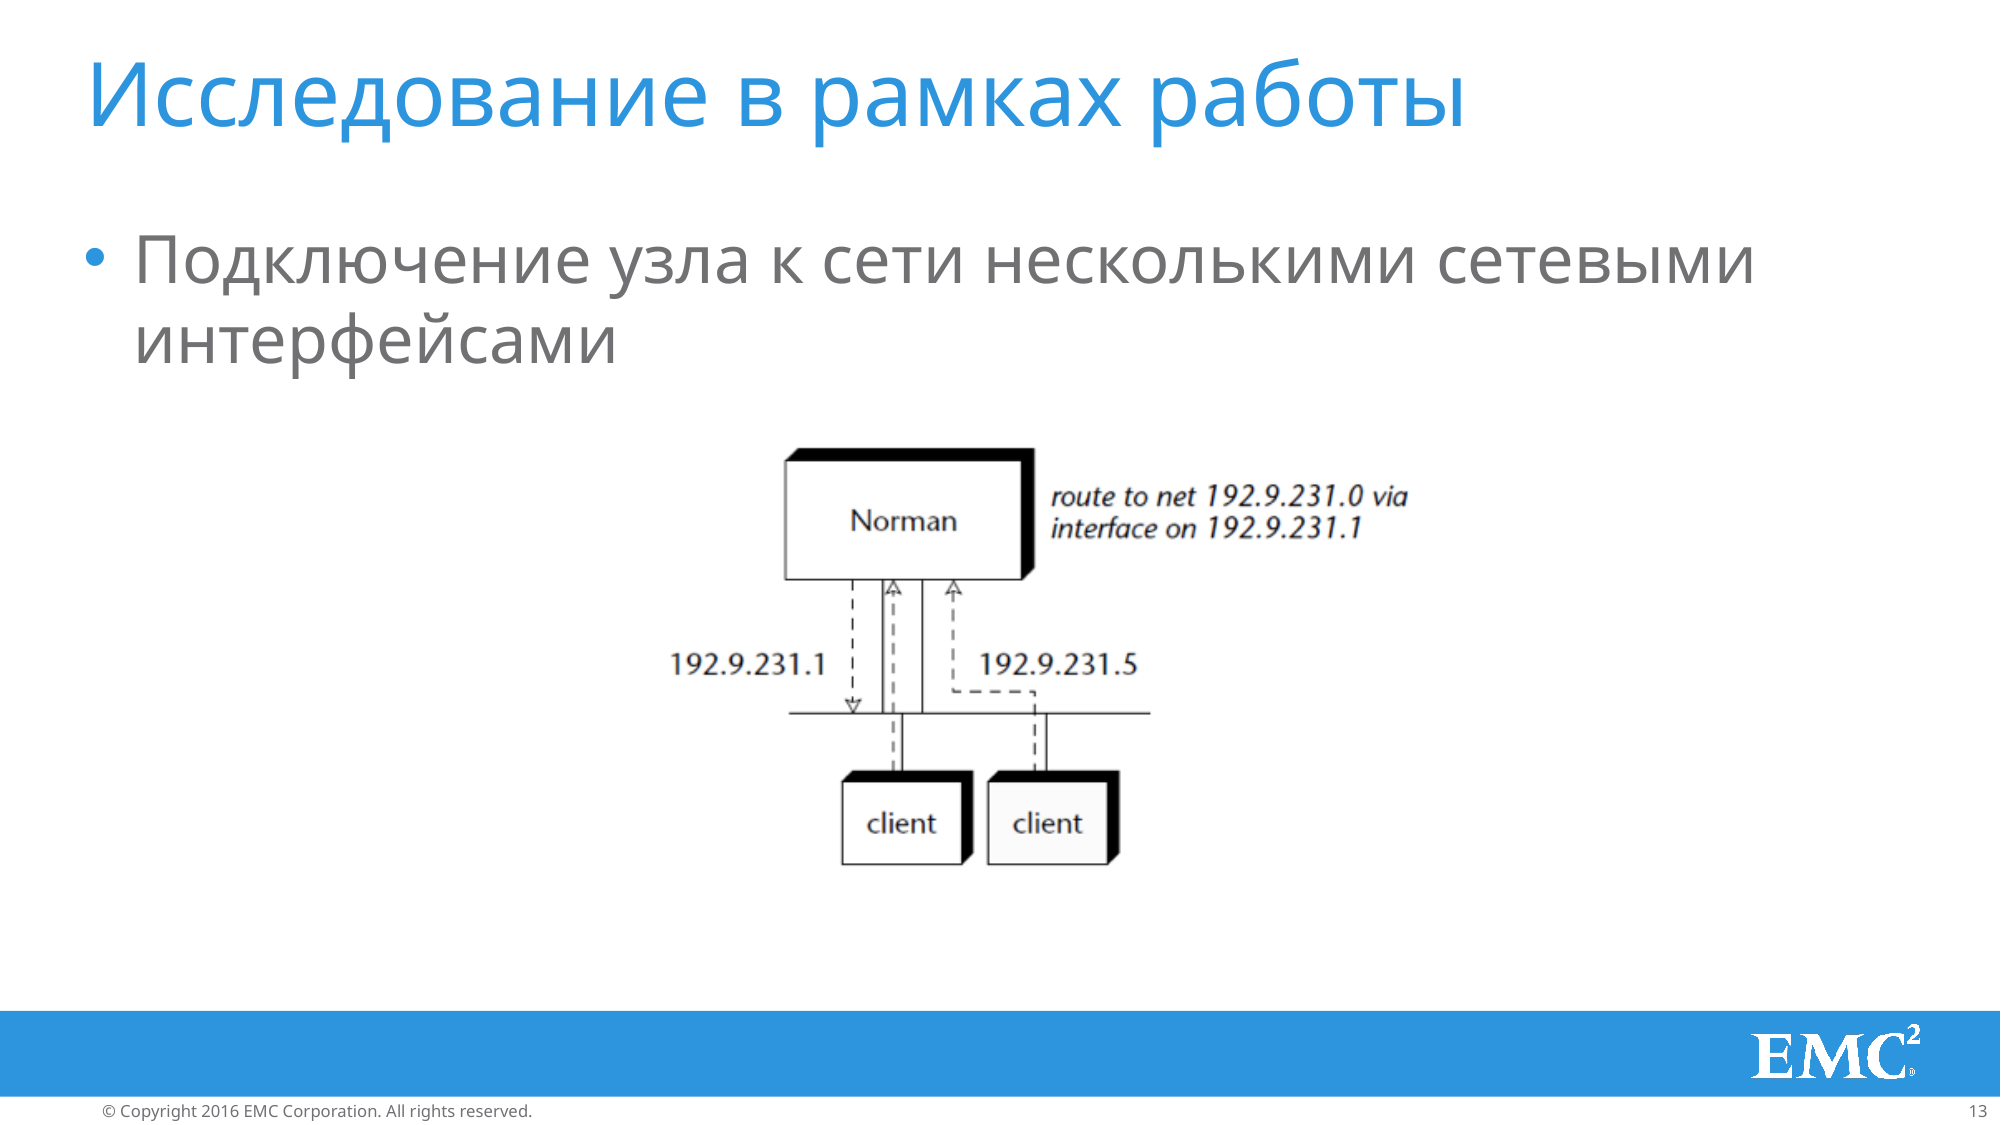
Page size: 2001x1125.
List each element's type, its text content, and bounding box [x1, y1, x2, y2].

title Исследование в рамках работы [85, 50, 1936, 150]
picture [599, 412, 1436, 878]
picture [1751, 1024, 1920, 1079]
list Подключение узла к сети несколькими сетевыми интерфейсами [83, 216, 1934, 967]
